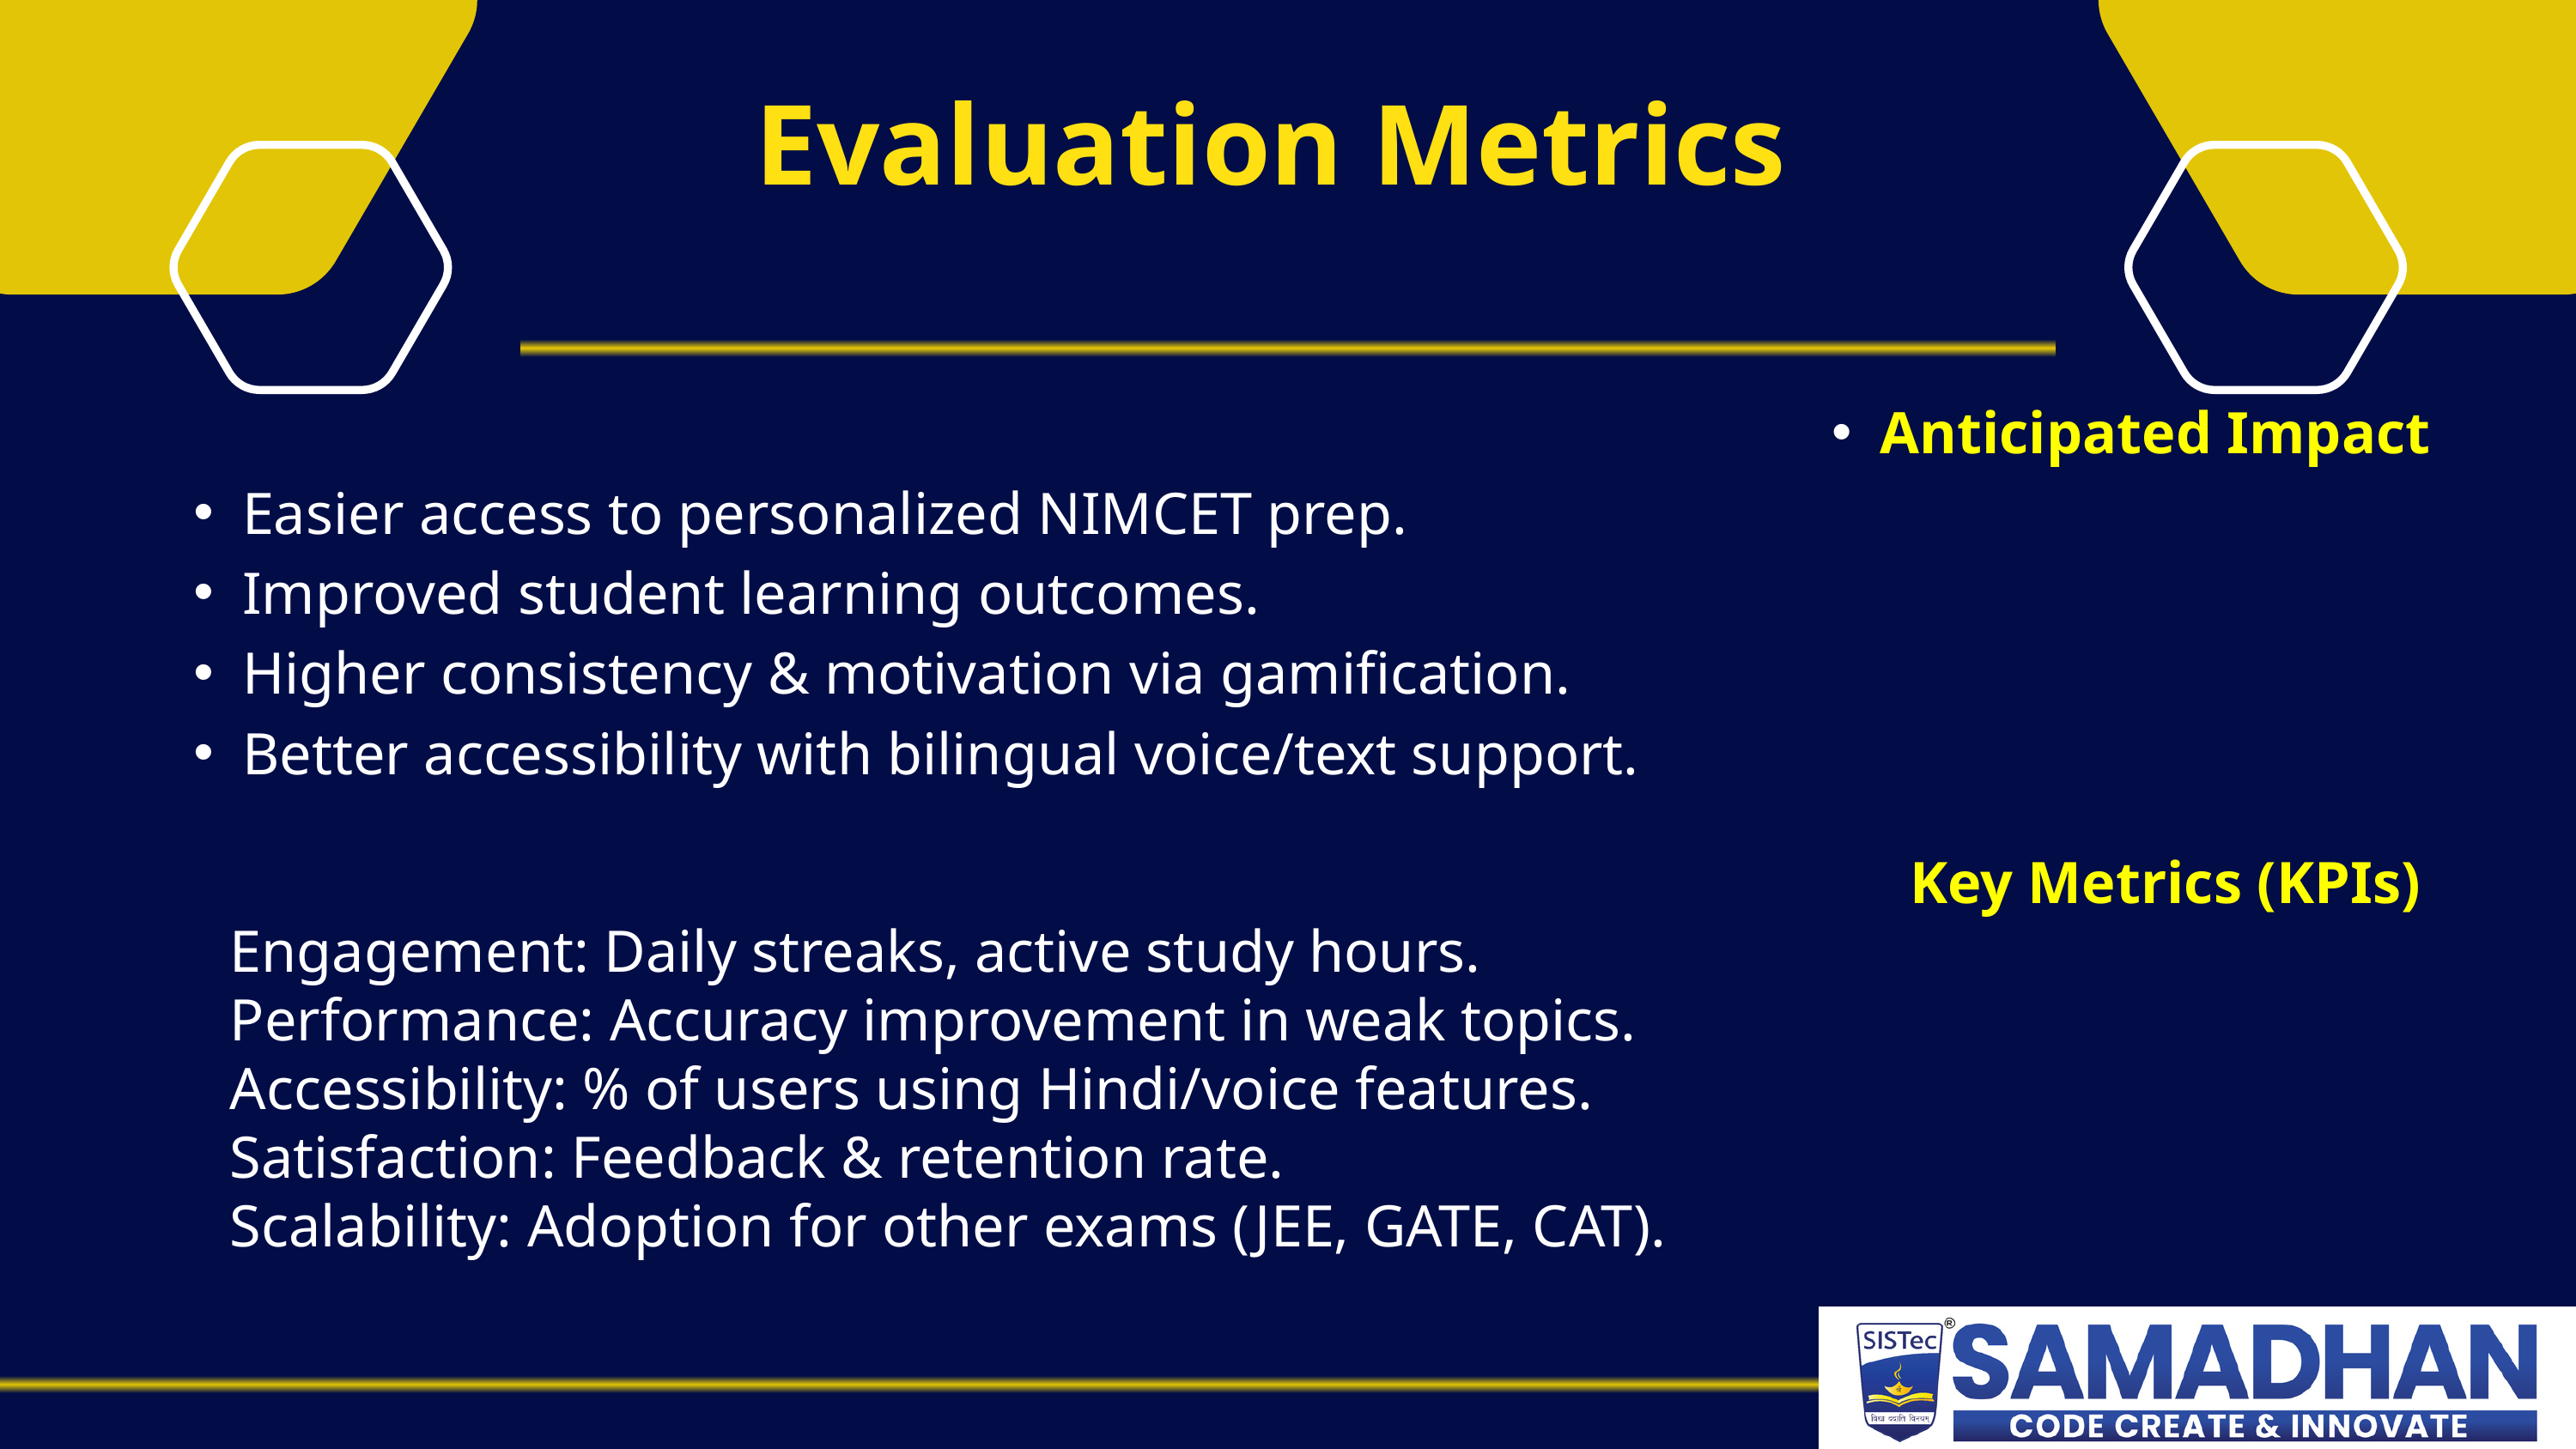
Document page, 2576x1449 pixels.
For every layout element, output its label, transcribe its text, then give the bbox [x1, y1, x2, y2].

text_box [0, 1376, 2576, 1394]
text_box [2126, 130, 2405, 391]
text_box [500, 339, 2056, 357]
text_box Anticipated Impact Easier access to personalized NIMCET prep. Improved student learning outcomes. Higher consistency & motivation via gamification. Better accessibility with bilingual voice/text support. [144, 385, 2431, 786]
text_box Evaluation Metrics [481, 85, 2071, 208]
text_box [0, 0, 481, 295]
text_box [1819, 1394, 2576, 1449]
text_box Key Metrics (KPIs) Engagement: Daily streaks, active study hours. Performance: Accuracy improvement in weak topics. Accessibility: % of users using Hindi/voice features. Satisfaction: Feedback & retention rate. Scalability: Adoption for other exams (JEE, GATE, CAT). [216, 840, 2434, 1268]
text_box [1819, 1307, 2576, 1376]
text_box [2095, 0, 2576, 295]
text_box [171, 130, 450, 391]
